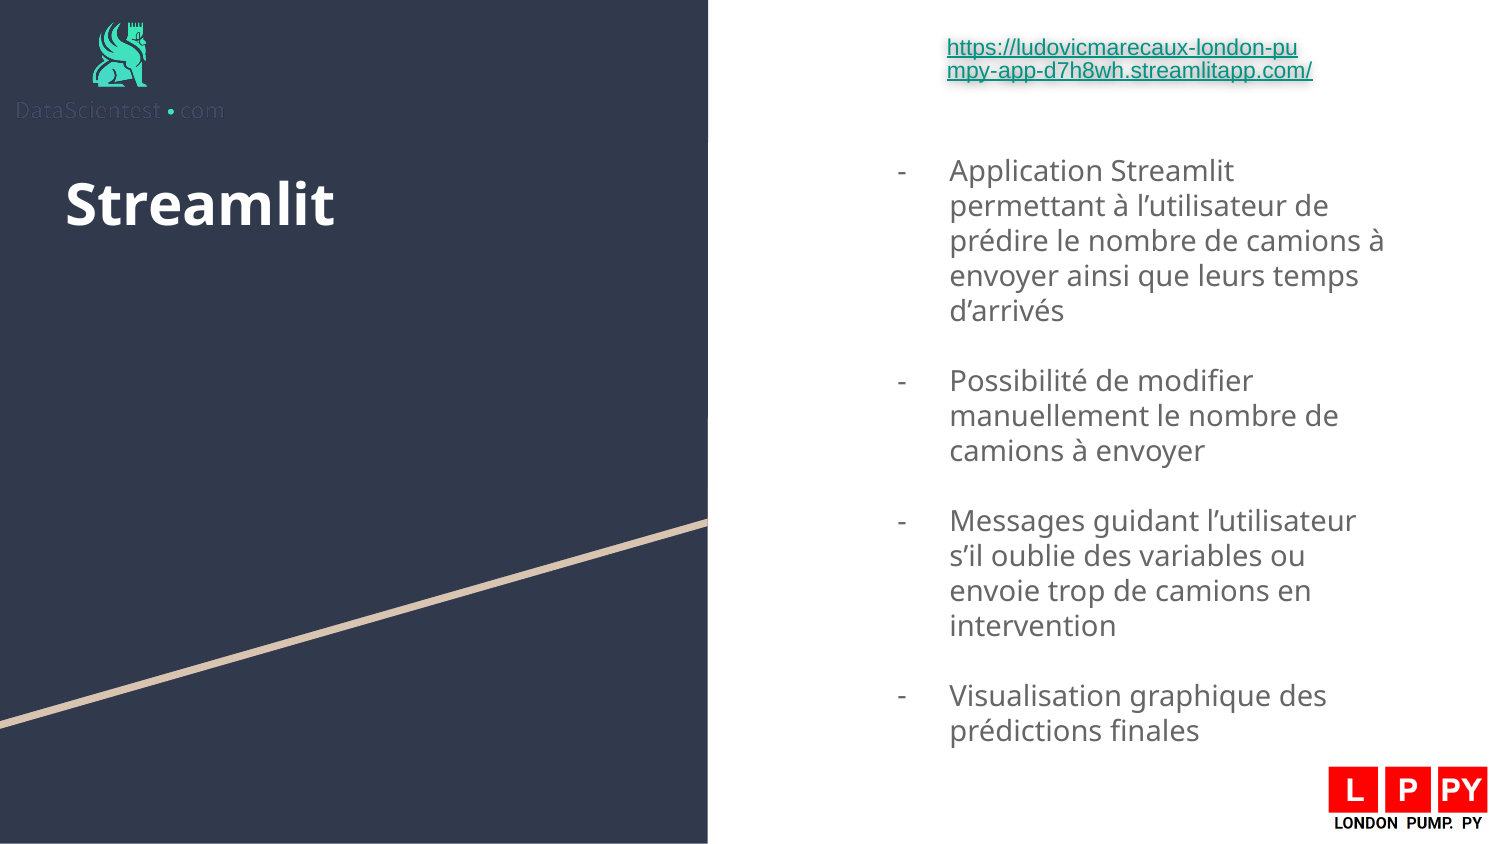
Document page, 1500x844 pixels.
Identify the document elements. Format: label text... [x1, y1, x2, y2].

text_box Application Streamlit permettant à l’utilisateur de prédire le nombre de camions à envoyer ainsi que leurs temps d’arrivés Possibilité de modifier manuellement le nombre de camions à envoyer Messages guidant l’utilisateur s’il oublie des variables ou envoie trop de camions en intervention Visualisation graphique des prédictions finales [859, 137, 1402, 762]
picture [0, 0, 245, 149]
text_box https://ludovicmarecaux-london-pumpy-app-d7h8wh.streamlitapp.com/ [931, 17, 1329, 103]
picture [1328, 766, 1488, 832]
title Streamlit [51, 82, 660, 494]
